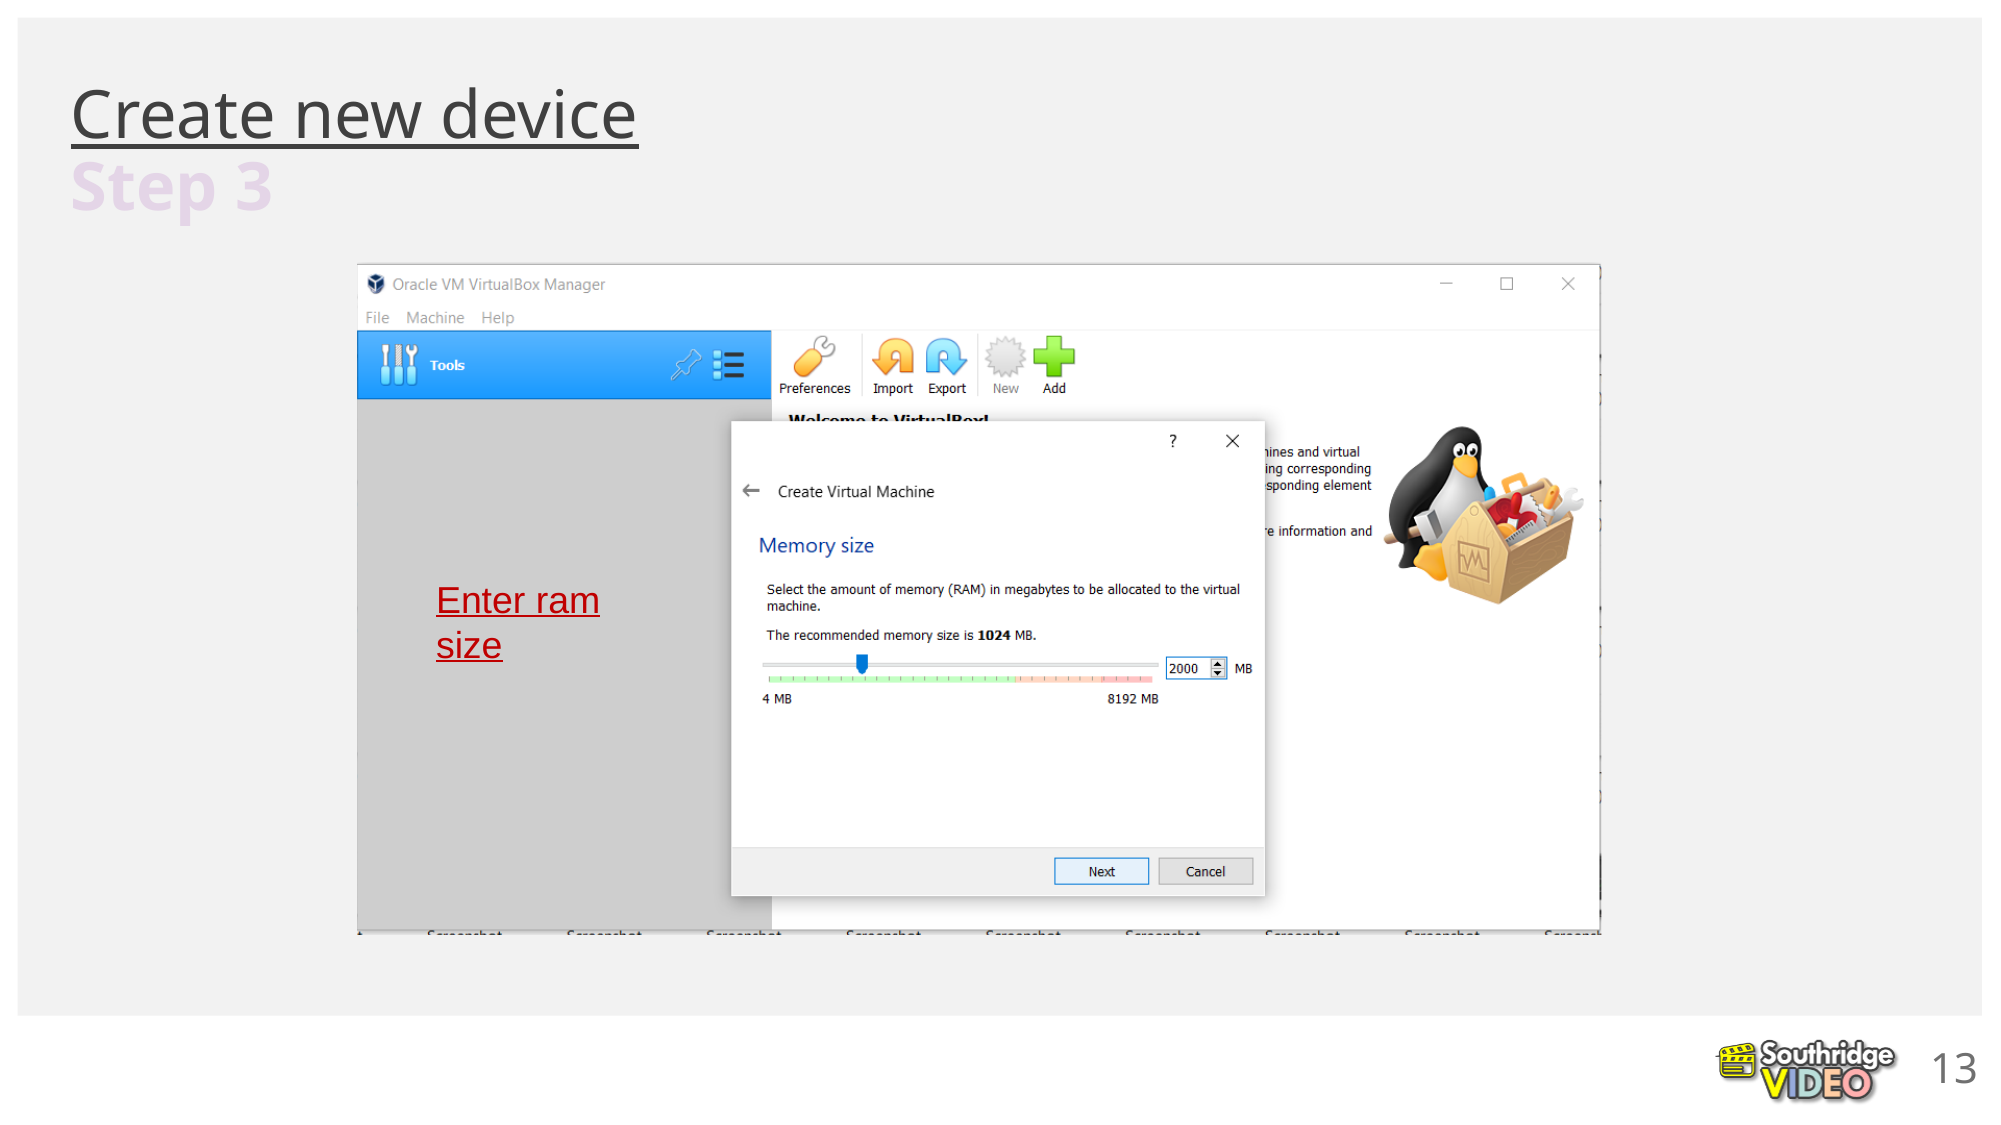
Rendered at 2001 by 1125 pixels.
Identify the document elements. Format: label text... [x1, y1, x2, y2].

title Create new device Step 3 [70, 70, 1932, 236]
slide_number 13 [1917, 1024, 1979, 1116]
picture [357, 262, 1602, 935]
picture [1713, 1022, 1912, 1125]
